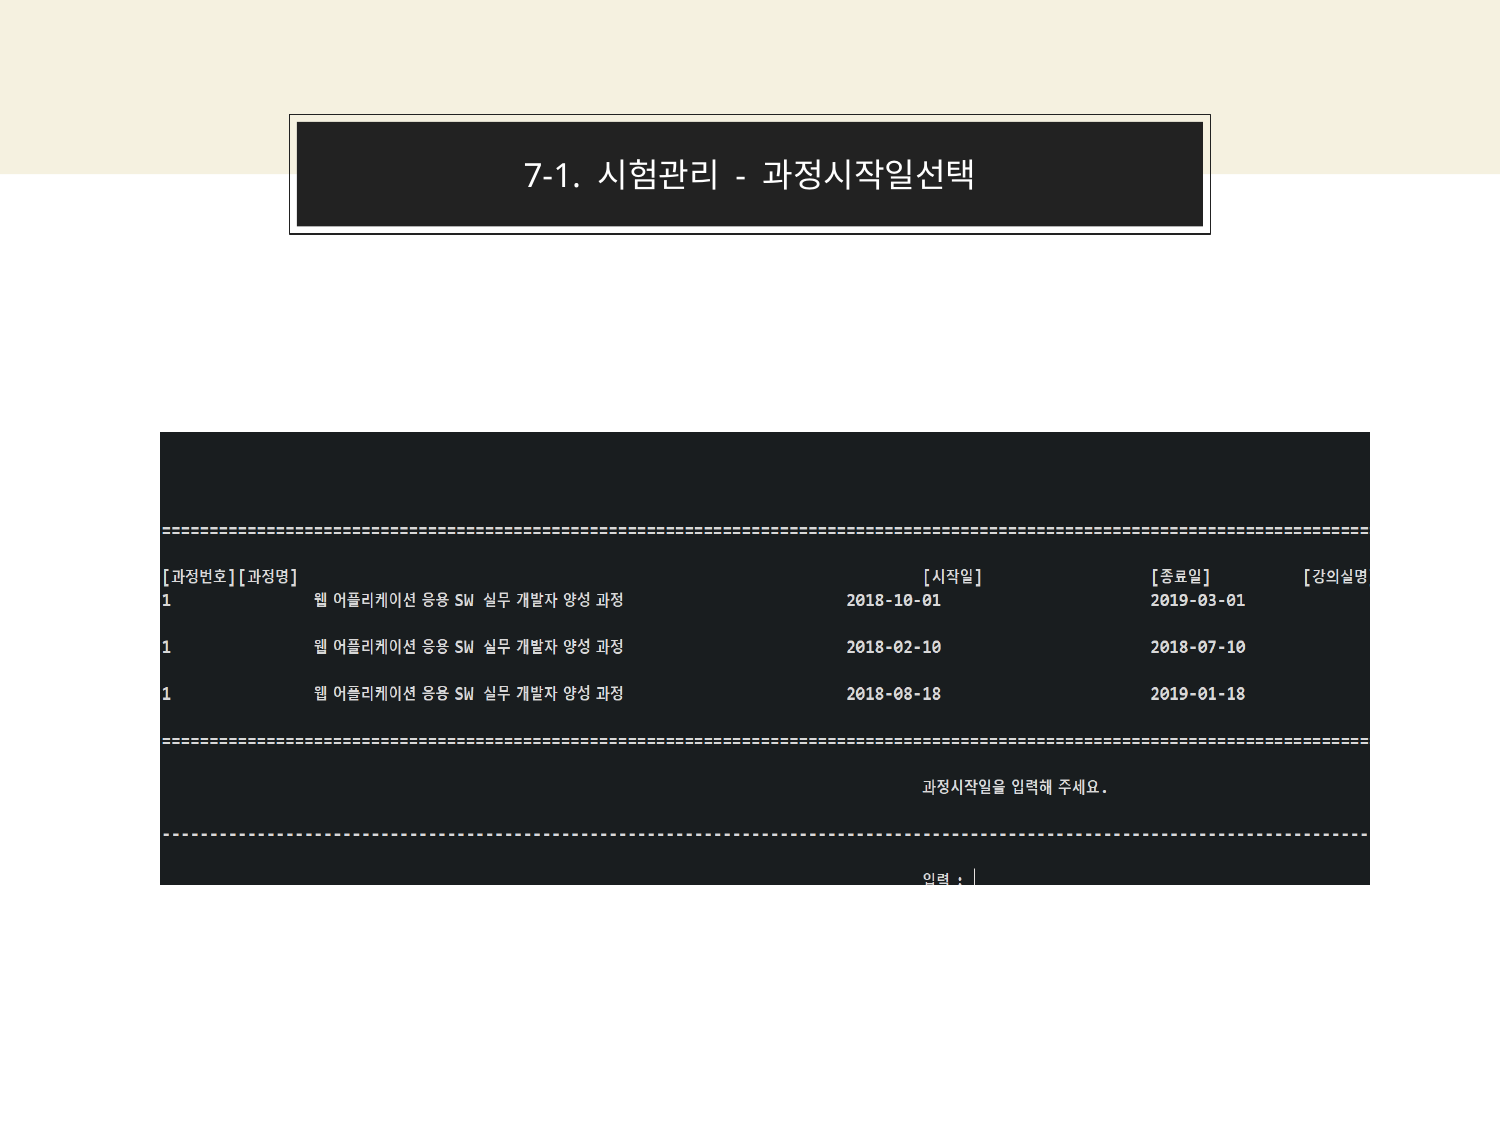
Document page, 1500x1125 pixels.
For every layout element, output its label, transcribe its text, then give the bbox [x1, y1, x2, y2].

picture [159, 431, 1371, 885]
title 7-1. 시험관리 - 과정시작일선택 [296, 121, 1203, 227]
